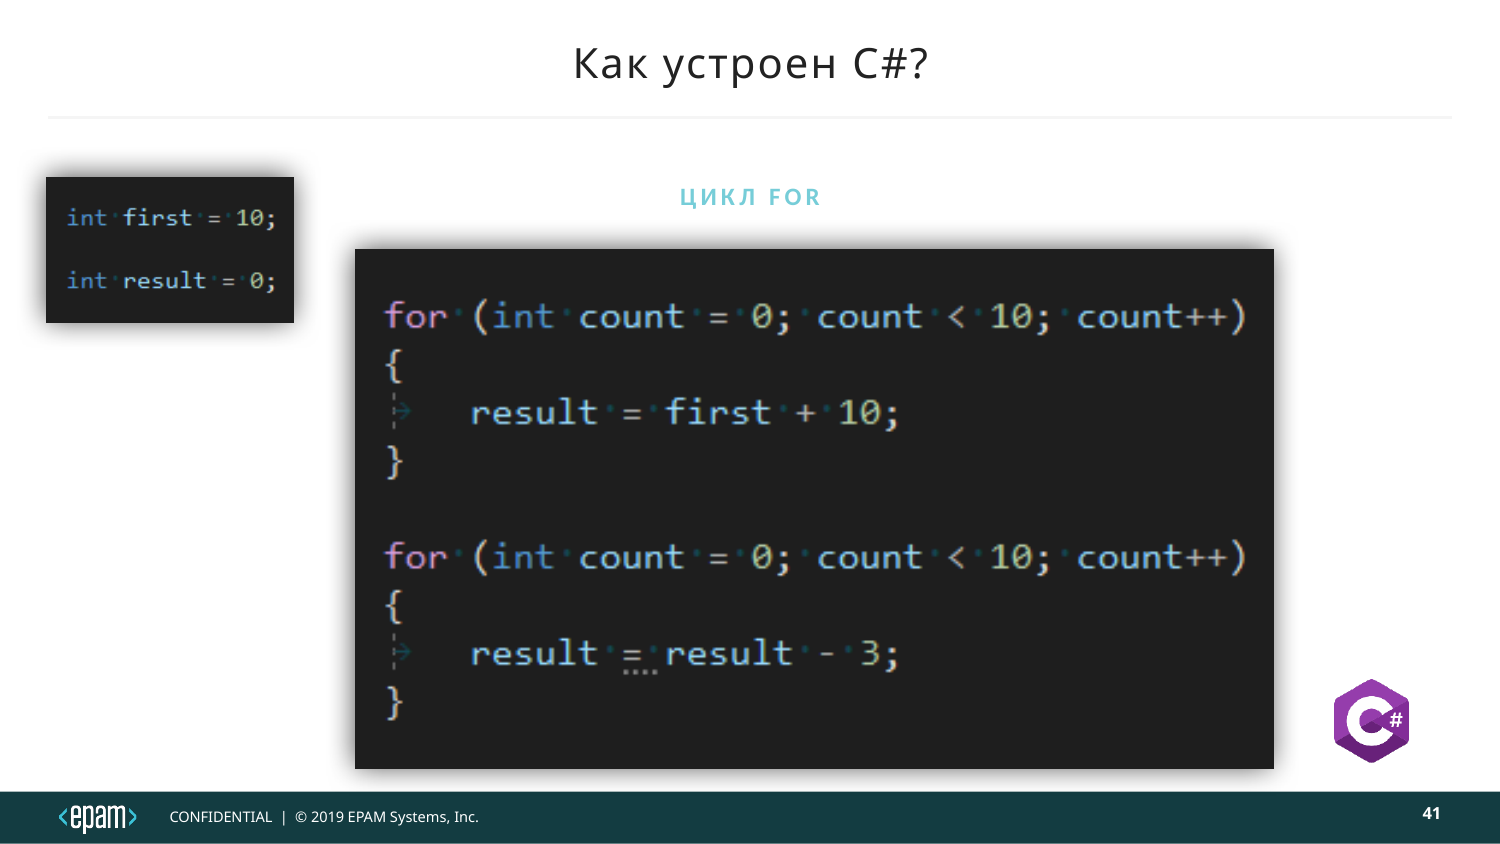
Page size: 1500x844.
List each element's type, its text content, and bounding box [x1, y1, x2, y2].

text_box Цикл FOR [311, 177, 1442, 234]
title Как устроен C#? [59, 37, 1442, 87]
picture [46, 177, 294, 323]
picture [355, 249, 1274, 769]
slide_number 41 [1216, 791, 1442, 844]
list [1301, 650, 1442, 791]
